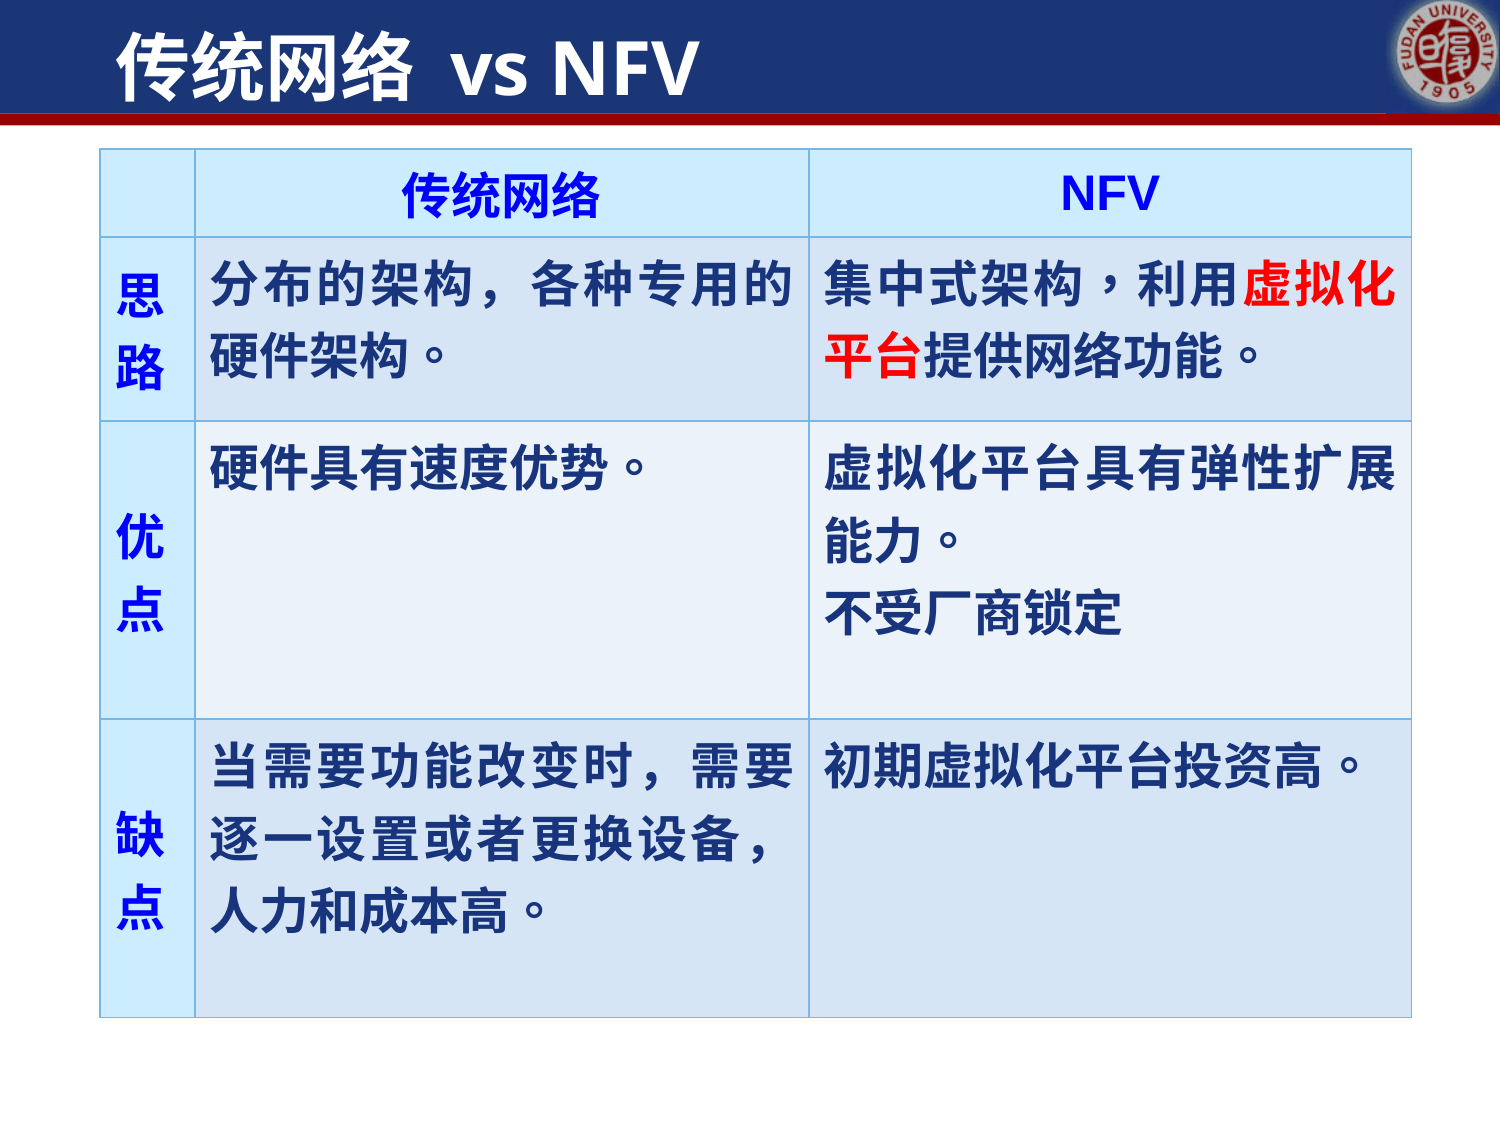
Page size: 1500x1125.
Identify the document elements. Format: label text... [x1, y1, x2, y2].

table_cell 分布的架构，各种专用的硬件架构。 [196, 238, 808, 420]
title 传统网络 vs NFV [100, 19, 1380, 112]
table_cell 硬件具有速度优势。 [196, 422, 808, 718]
picture [1386, 0, 1499, 114]
table_cell 集中式架构，利用虚拟化平台提供网络功能。 [810, 238, 1411, 420]
table_header [101, 150, 194, 236]
table_cell 虚拟化平台具有弹性扩展能力。 不受厂商锁定 [810, 422, 1411, 718]
table_cell 初期虚拟化平台投资高。 [810, 720, 1411, 1017]
table_header NFV [810, 150, 1411, 236]
table_cell 优点 [101, 422, 194, 718]
table_cell 当需要功能改变时，需要逐一设置或者更换设备，人力和成本高。 [196, 720, 808, 1017]
table_cell 缺点 [101, 720, 194, 1017]
table_cell 思路 [101, 238, 194, 420]
table_header 传统网络 [196, 150, 808, 236]
